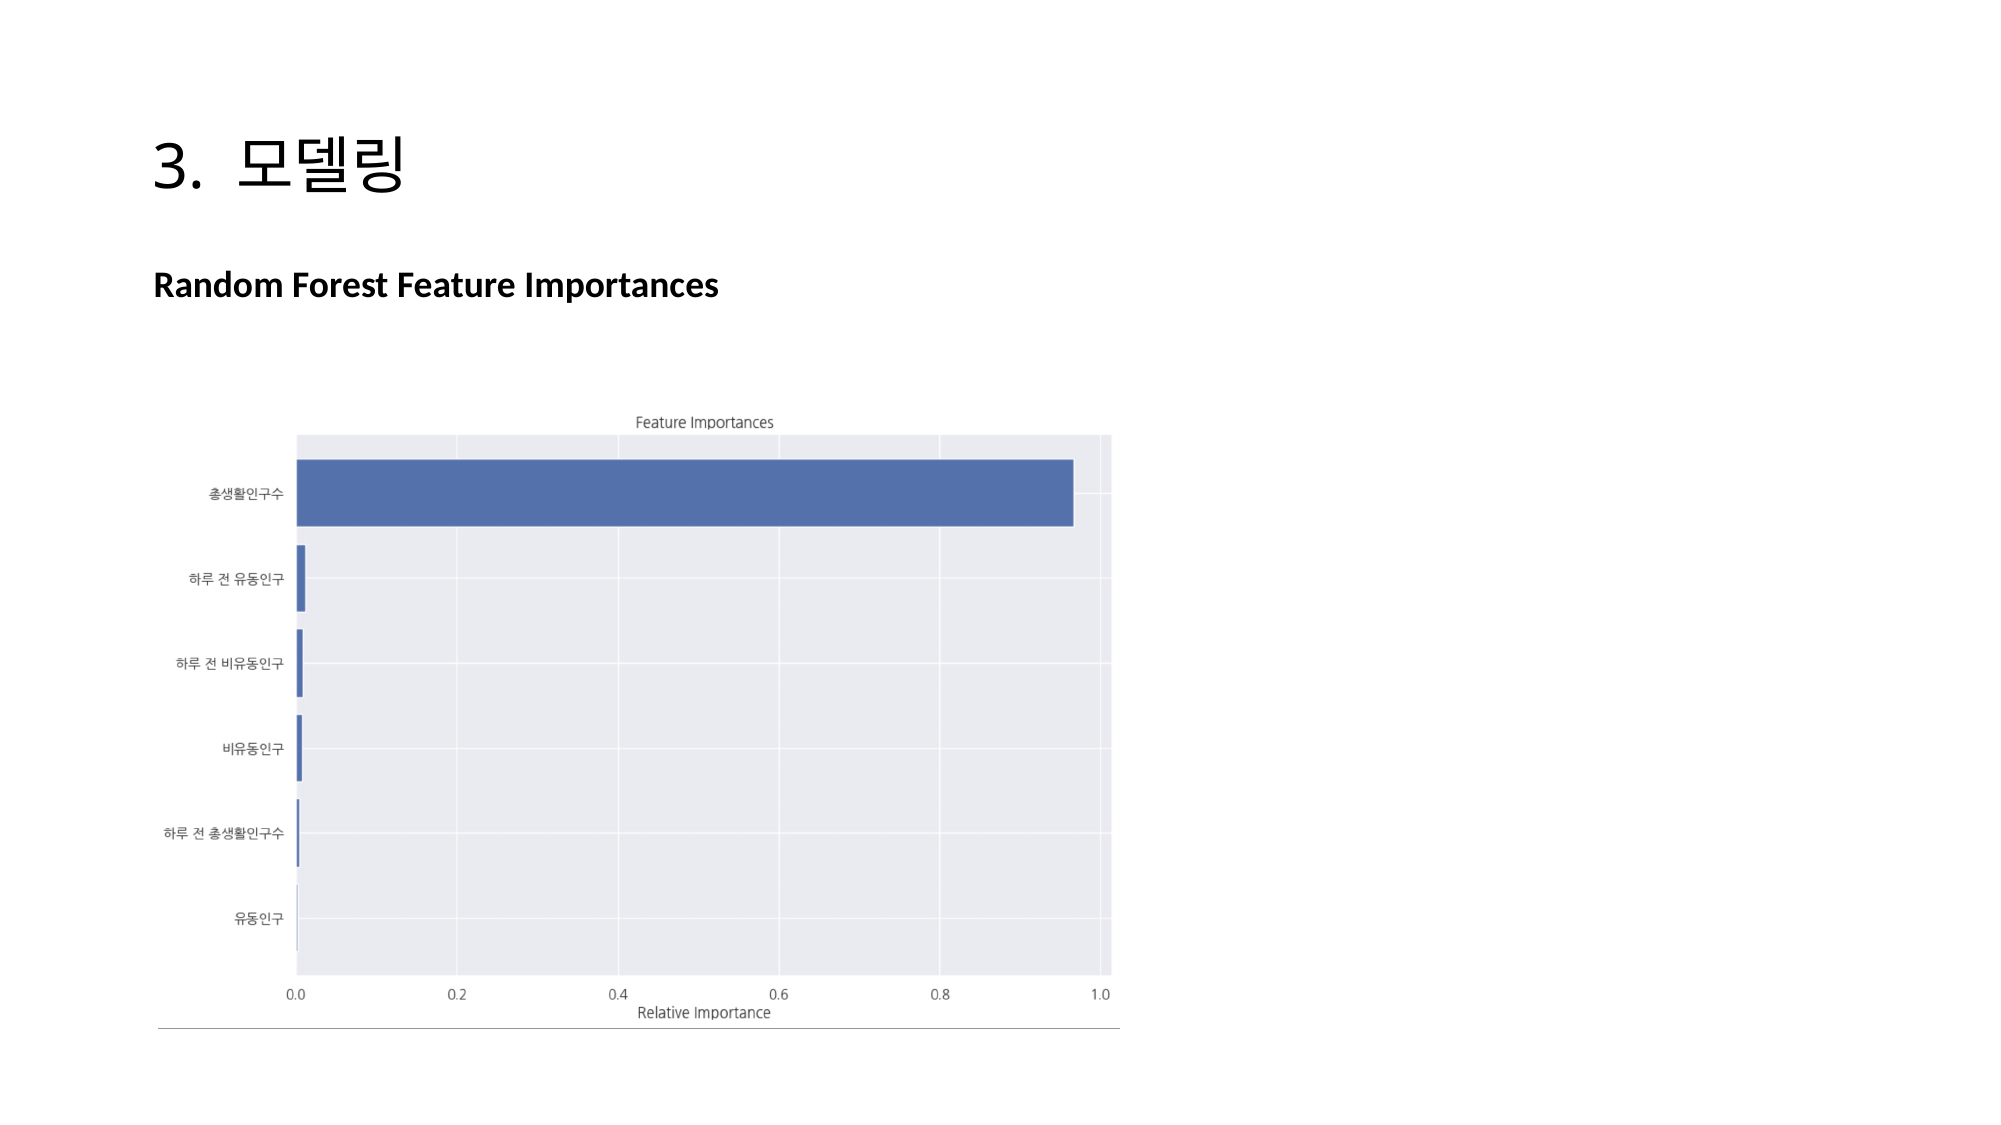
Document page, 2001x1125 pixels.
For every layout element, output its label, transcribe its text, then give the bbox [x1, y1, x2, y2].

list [158, 408, 1120, 1029]
title 3. 모델링 [137, 59, 1863, 278]
text_box Random Forest Feature Importances [138, 252, 1139, 312]
